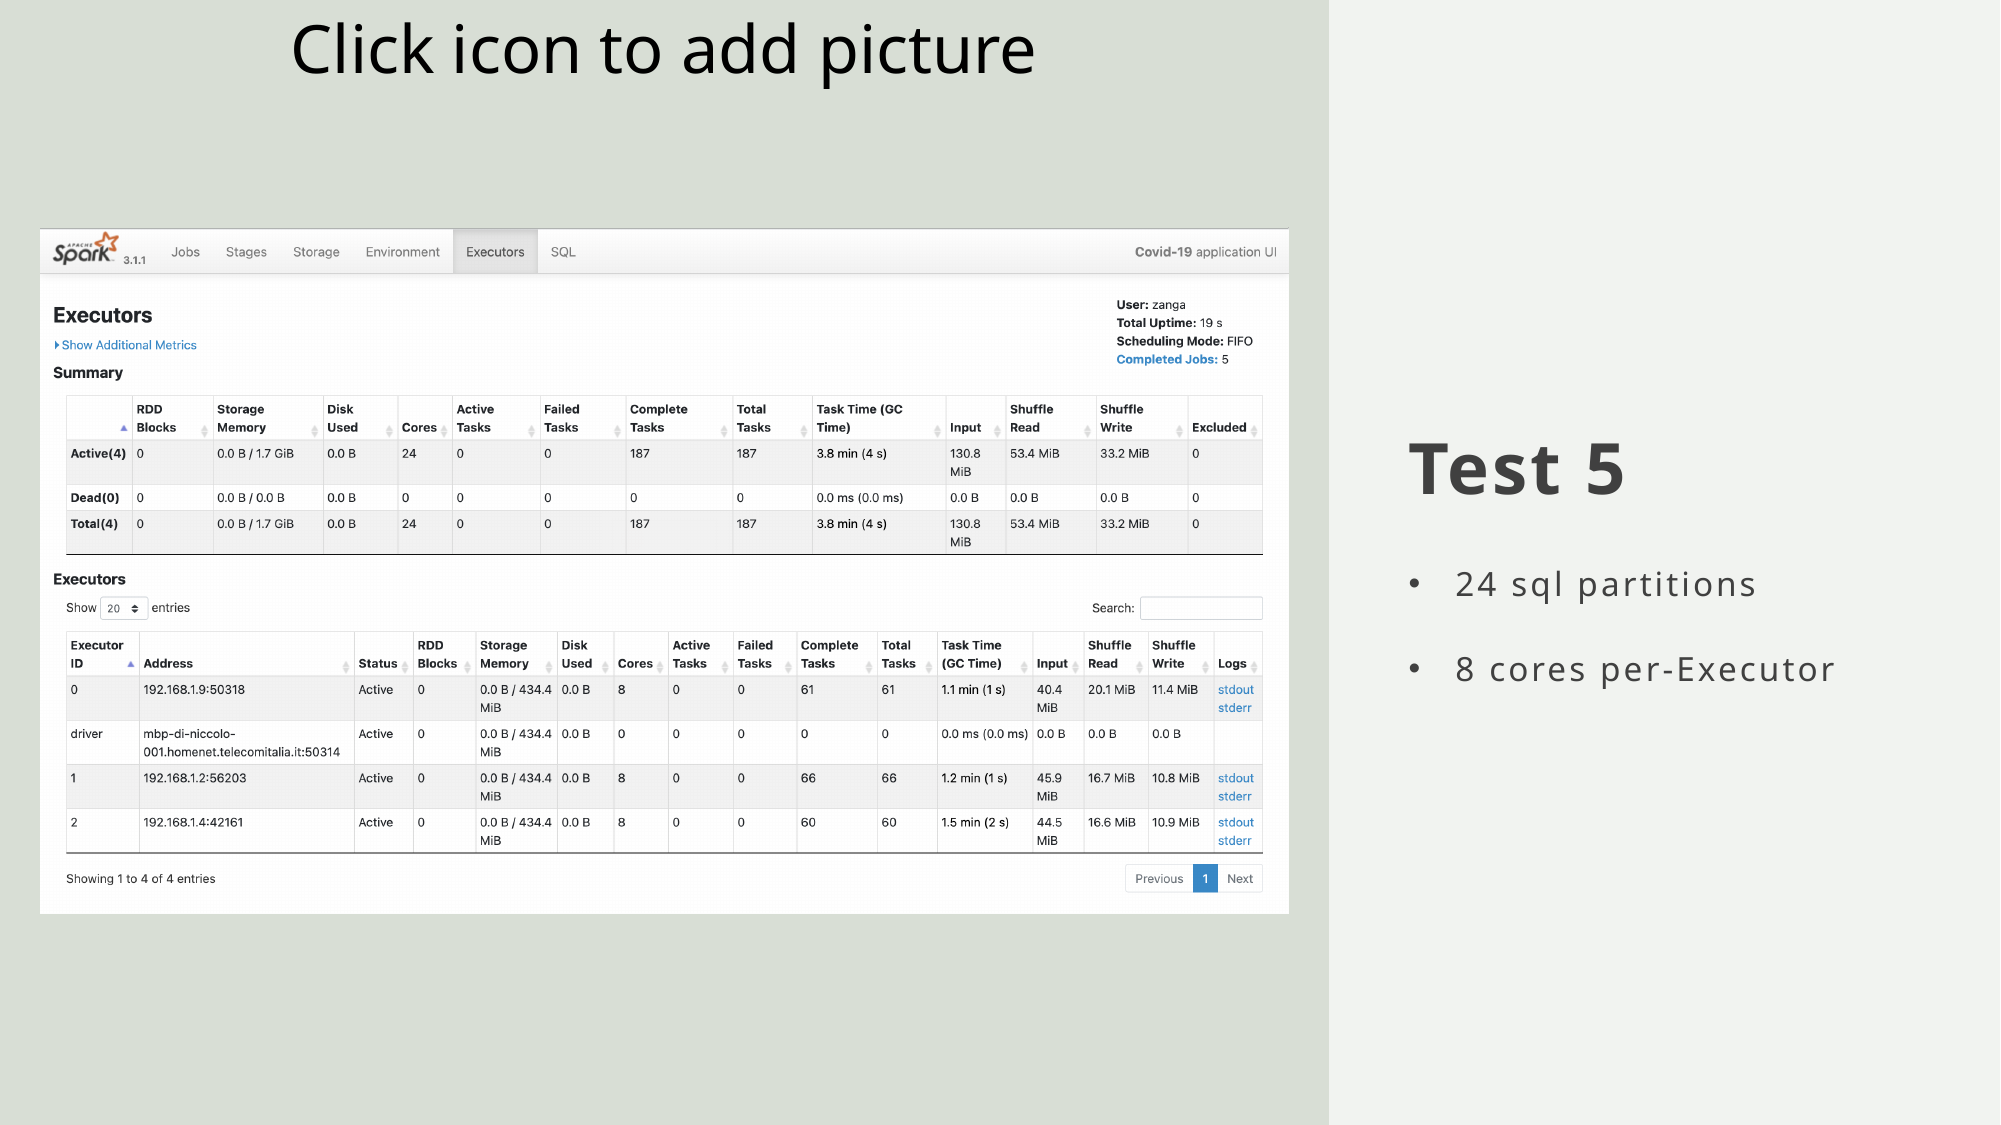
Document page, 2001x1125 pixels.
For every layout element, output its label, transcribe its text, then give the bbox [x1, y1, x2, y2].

title Test 5 [1390, 246, 1921, 524]
picture [0, 0, 1330, 1125]
list 24 sql partitions 8 cores per-Executor [1390, 528, 1920, 1000]
